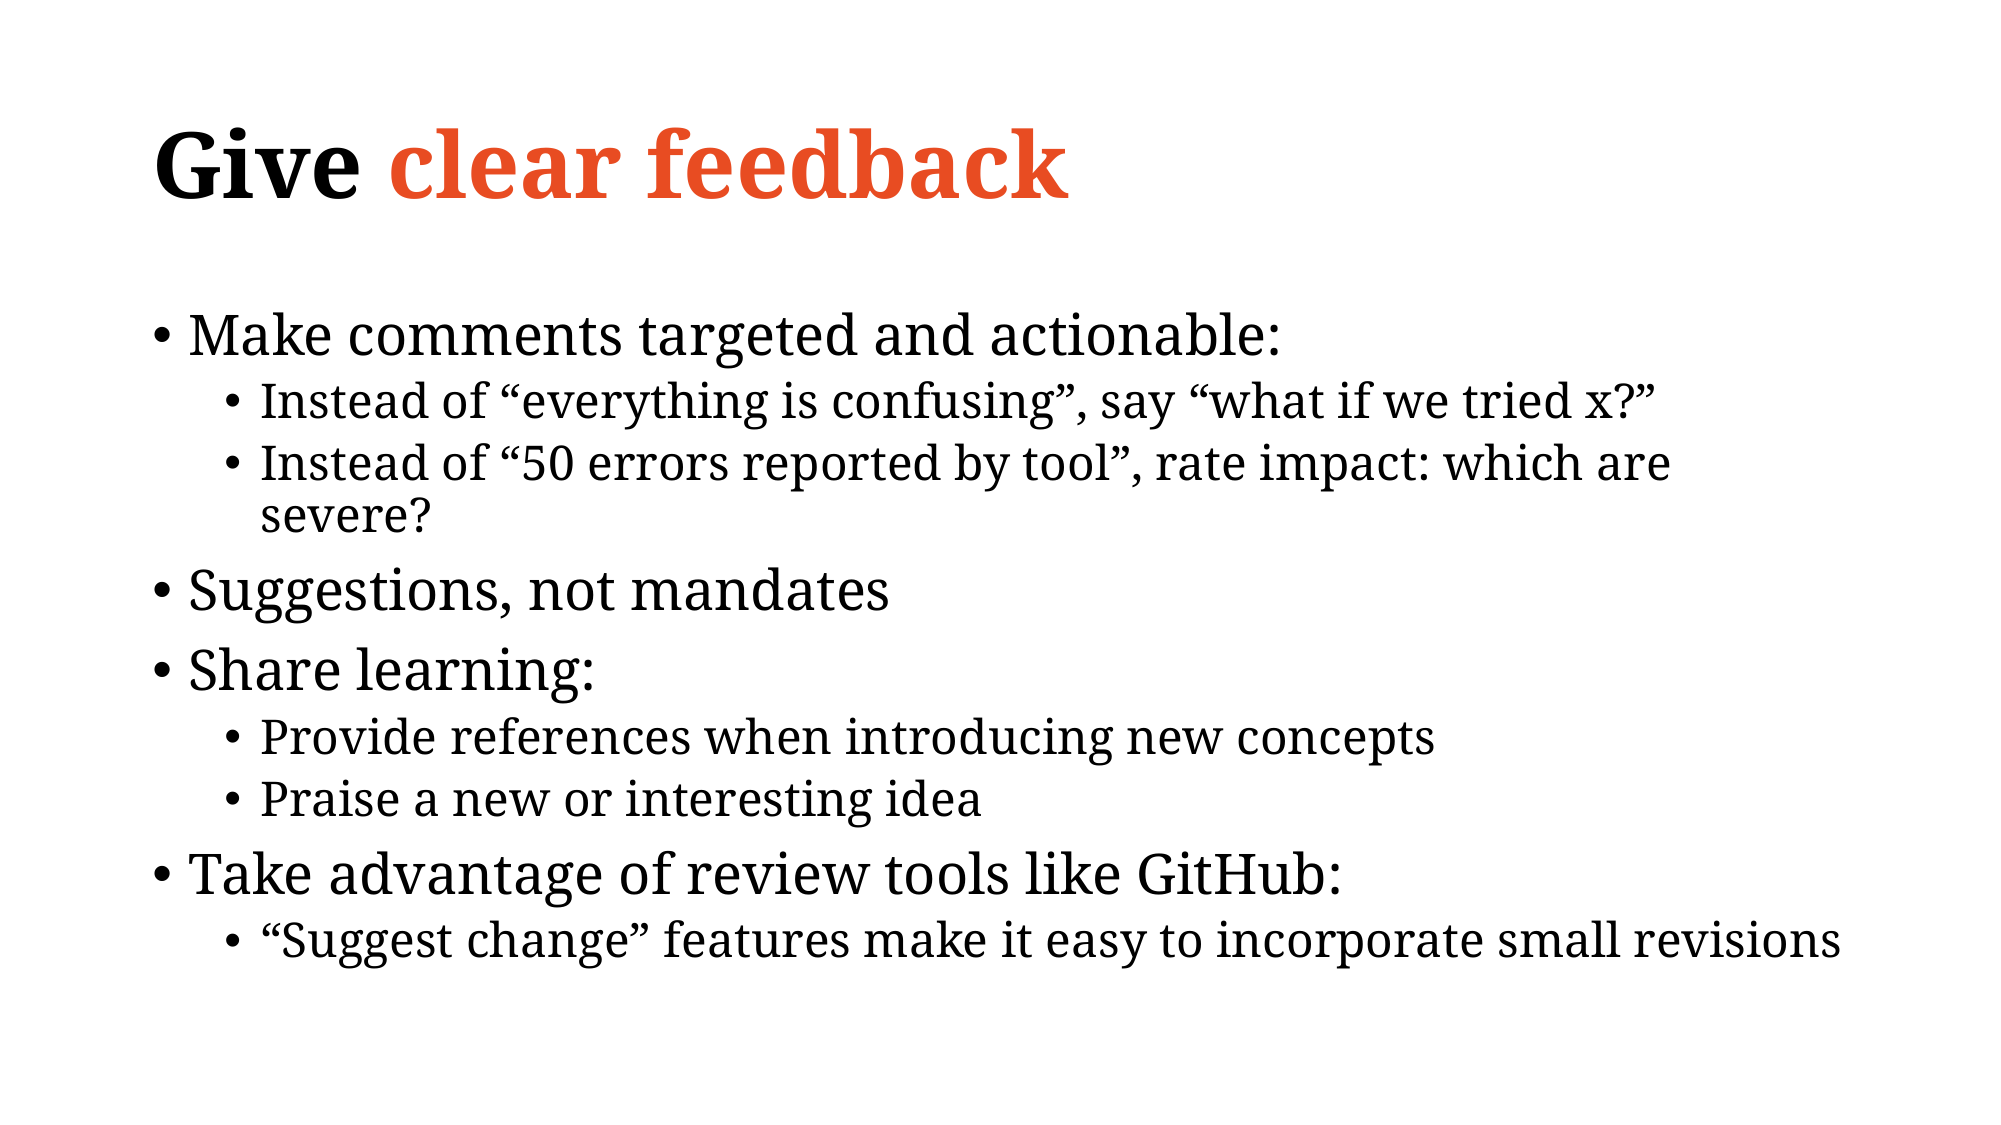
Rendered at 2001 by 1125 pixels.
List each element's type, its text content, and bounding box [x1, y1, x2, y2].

title Give clear feedback [137, 59, 1863, 278]
list Make comments targeted and actionable: Instead of “everything is confusing”, say “what if we tried x?” Instead of “50 errors reported by tool”, rate impact: which are severe? Suggestions, not mandates Share learning: Provide references when introducing new concepts Praise a new or interesting idea Take advantage of review tools like GitHub: “Suggest change” features make it easy to incorporate small revisions [137, 299, 1863, 1014]
